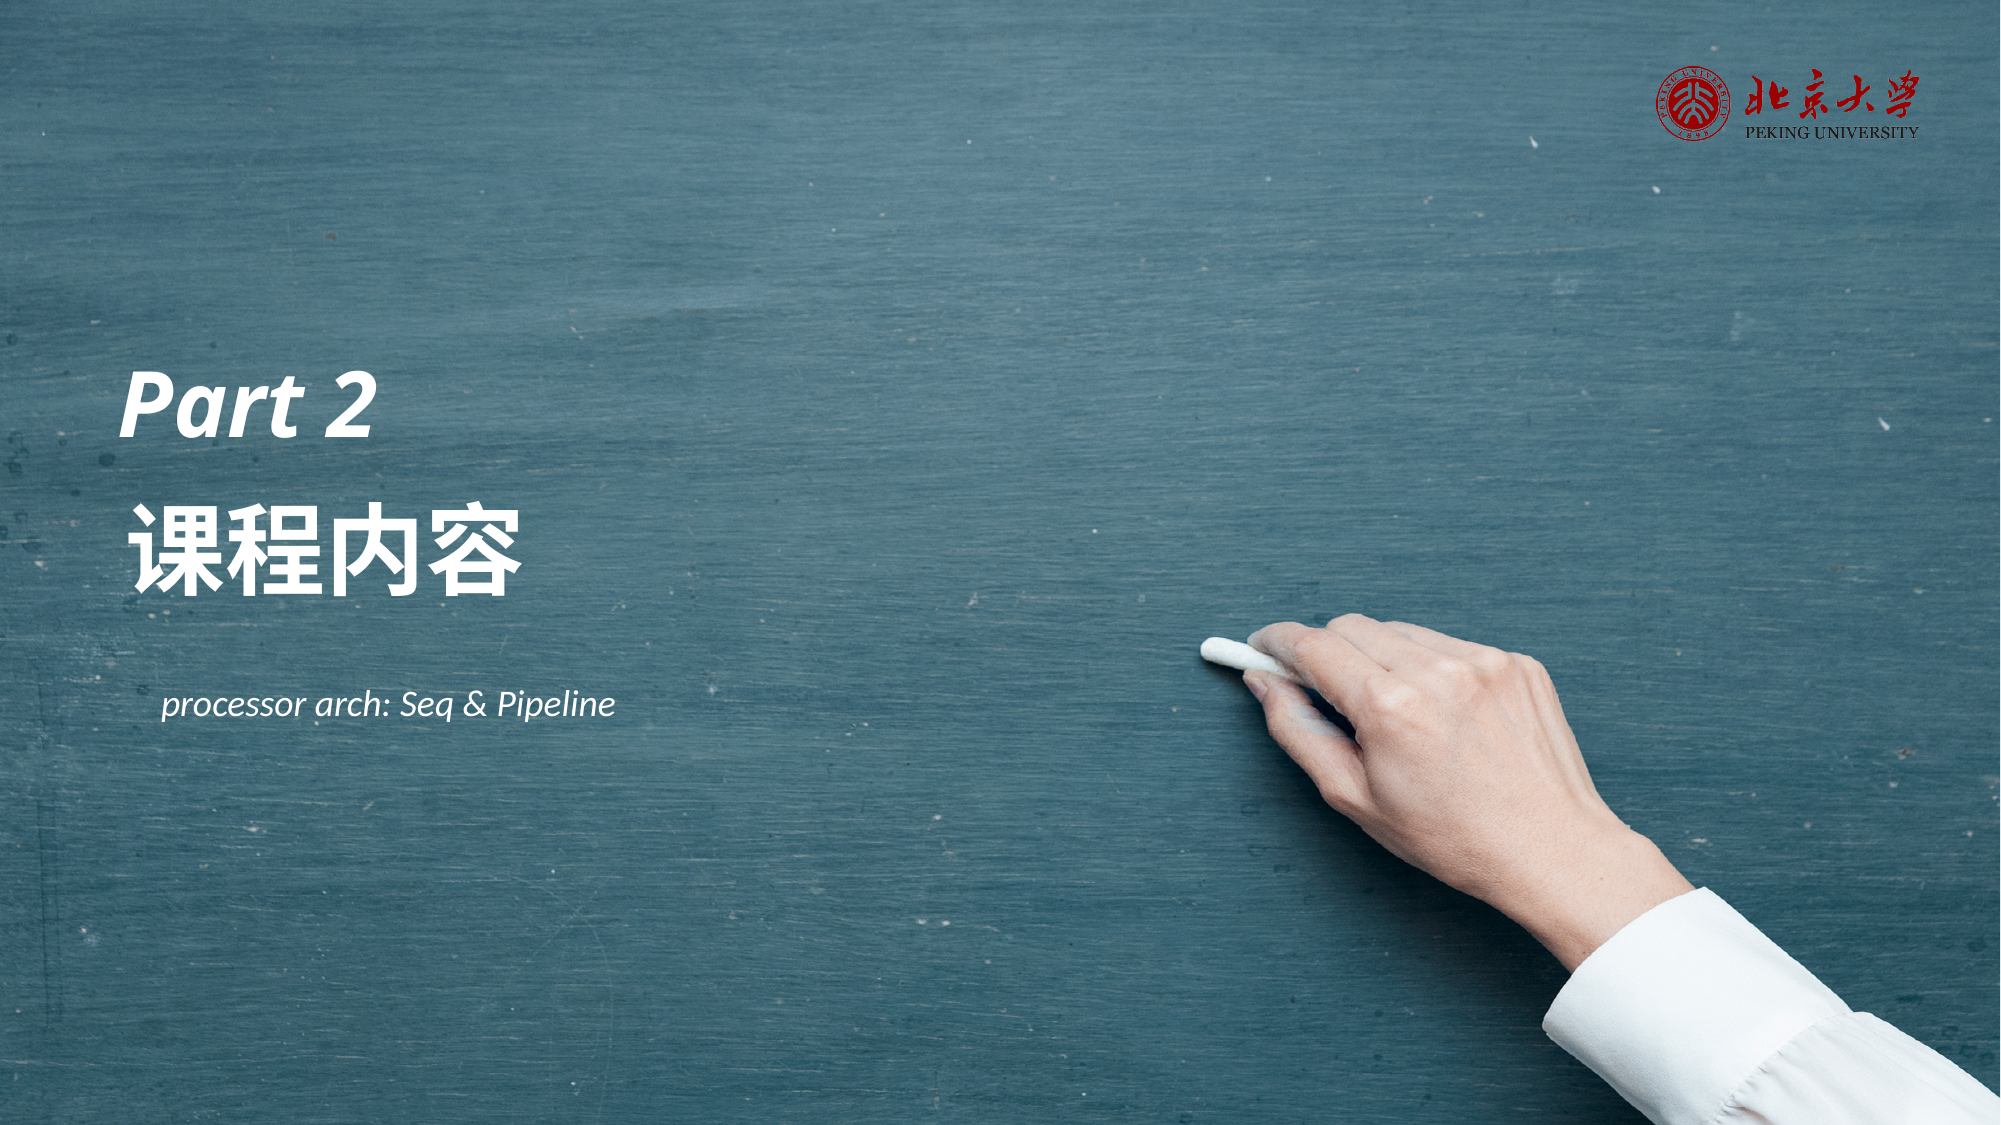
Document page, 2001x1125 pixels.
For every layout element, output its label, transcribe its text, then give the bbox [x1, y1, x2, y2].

picture [0, 0, 2001, 1125]
text_box 课程内容 [110, 480, 659, 615]
text_box processor arch: Seq & Pipeline [146, 671, 733, 731]
text_box Part 2 [117, 346, 379, 457]
